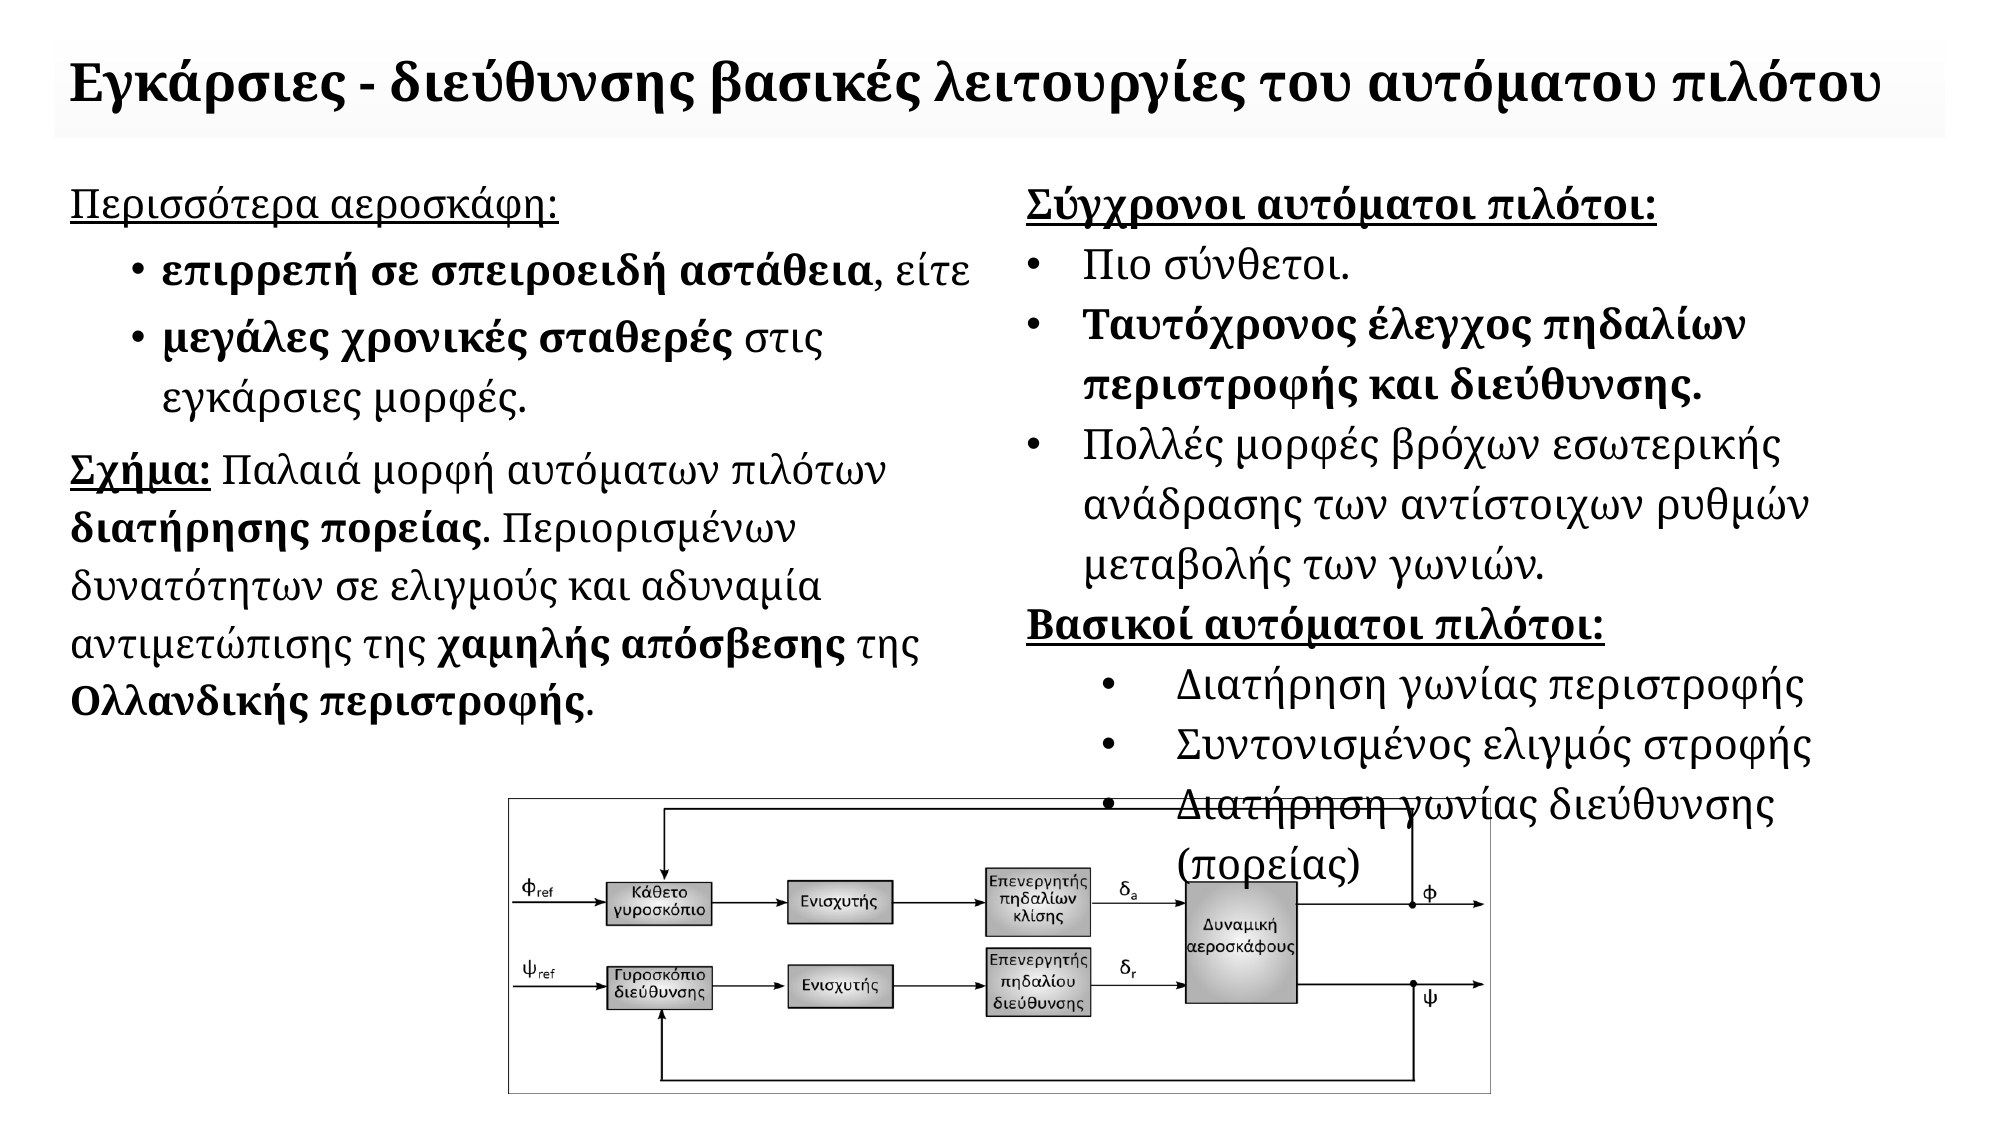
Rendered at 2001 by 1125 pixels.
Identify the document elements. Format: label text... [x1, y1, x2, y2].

title Εγκάρσιες - διεύθυνσης βασικές λειτουργίες του αυτόματου πιλότου [54, 31, 1945, 138]
list Περισσότερα αεροσκάφη: επιρρεπή σε σπειροειδή αστάθεια, είτε μεγάλες χρονικές σταθερές στις εγκάρσιες μορφές. Σχήμα: Παλαιά μορφή αυτόματων πιλότων διατήρησης πορείας. Περιορισμένων δυνατότητων σε ελιγμούς και αδυναμία αντιμετώπισης της χαμηλής απόσβεσης της Ολλανδικής περιστροφής. [54, 160, 989, 799]
picture [508, 798, 1491, 1094]
text_box Σύγχρονοι αυτόματοι πιλότοι: Πιο σύνθετοι. Ταυτόχρονος έλεγχος πηδαλίων περιστροφής και διεύθυνσης. Πολλές μορφές βρόχων εσωτερικής ανάδρασης των αντίστοιχων ρυθμών μεταβολής των γωνιών. Βασικοί αυτόματοι πιλότοι: Διατήρηση γωνίας περιστροφής Συντονισμένος ελιγμός στροφής Διατήρηση γωνίας διεύθυνσης (πορείας) [1011, 160, 1945, 896]
